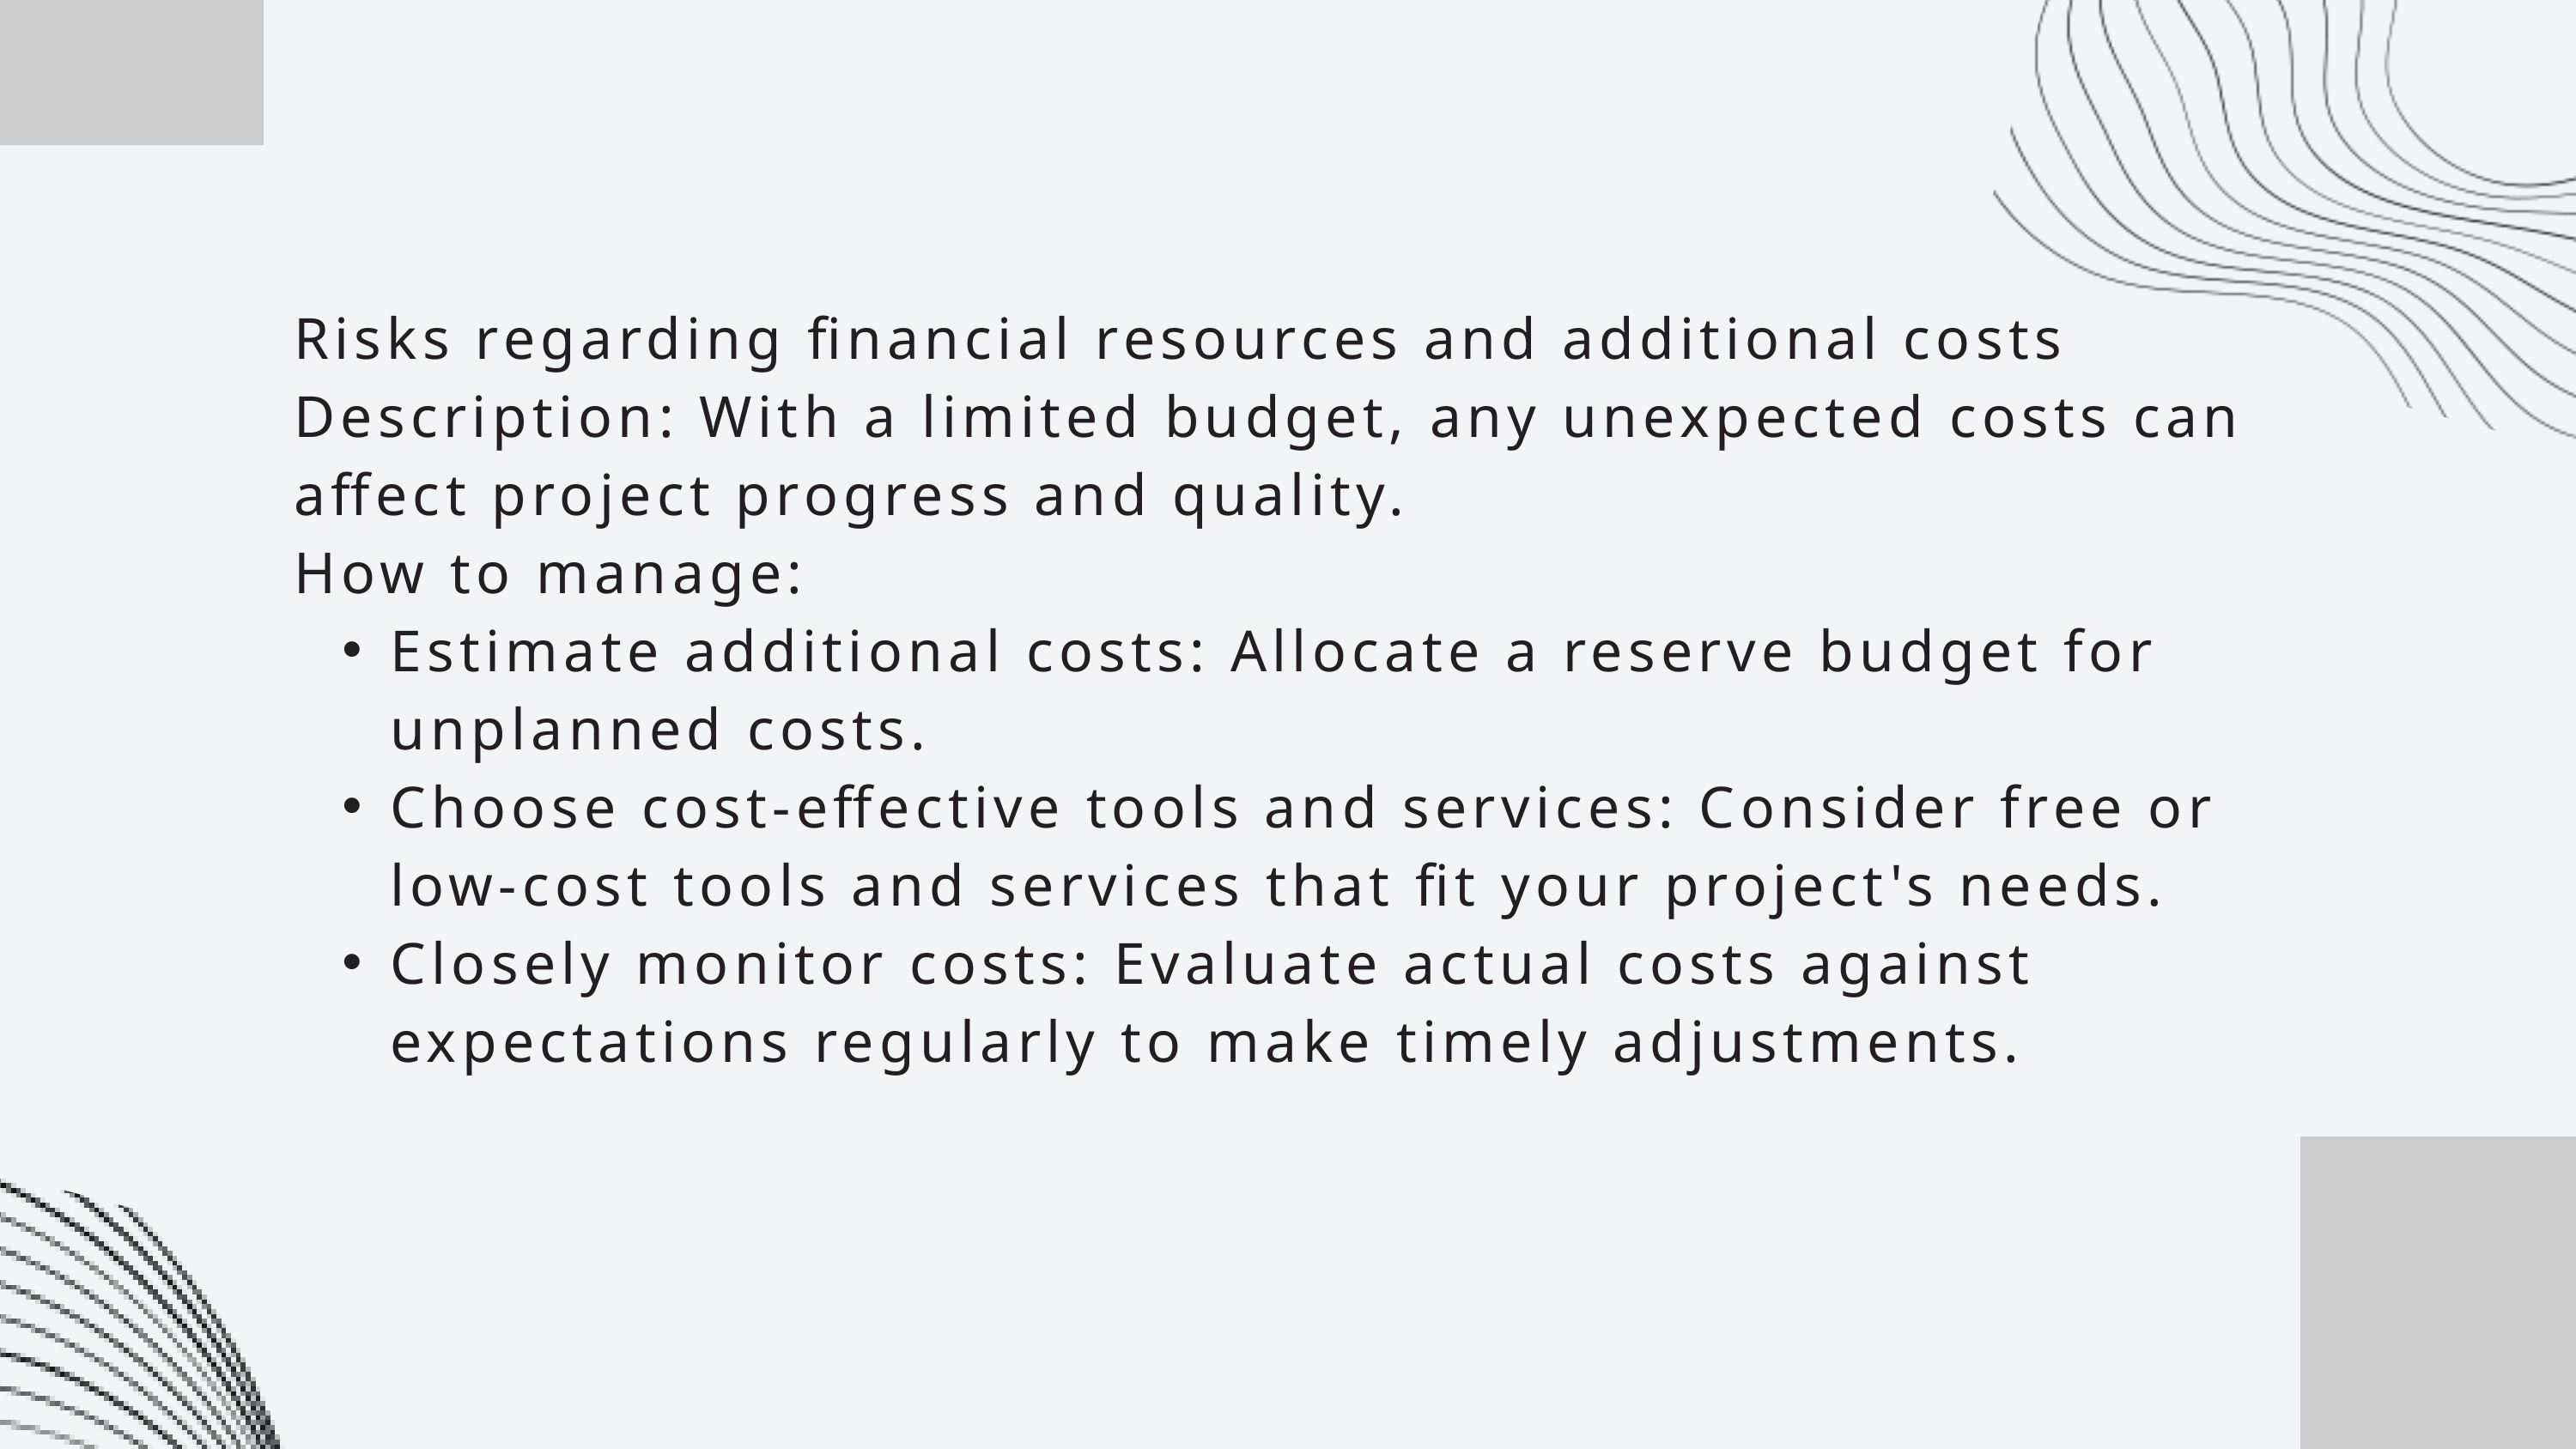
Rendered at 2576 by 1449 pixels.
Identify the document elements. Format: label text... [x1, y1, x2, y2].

text_box [0, 1173, 1044, 1449]
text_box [2300, 1136, 2576, 1449]
text_box Risks regarding financial resources and additional costs Description: With a limited budget, any unexpected costs can affect project progress and quality. How to manage: Estimate additional costs: Allocate a reserve budget for unplanned costs. Choose cost-effective tools and services: Consider free or low-cost tools and services that fit your project's needs. Closely monitor costs: Evaluate actual costs against expectations regularly to make timely adjustments. [294, 292, 2282, 1152]
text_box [0, 0, 264, 145]
text_box [1967, 0, 2576, 452]
